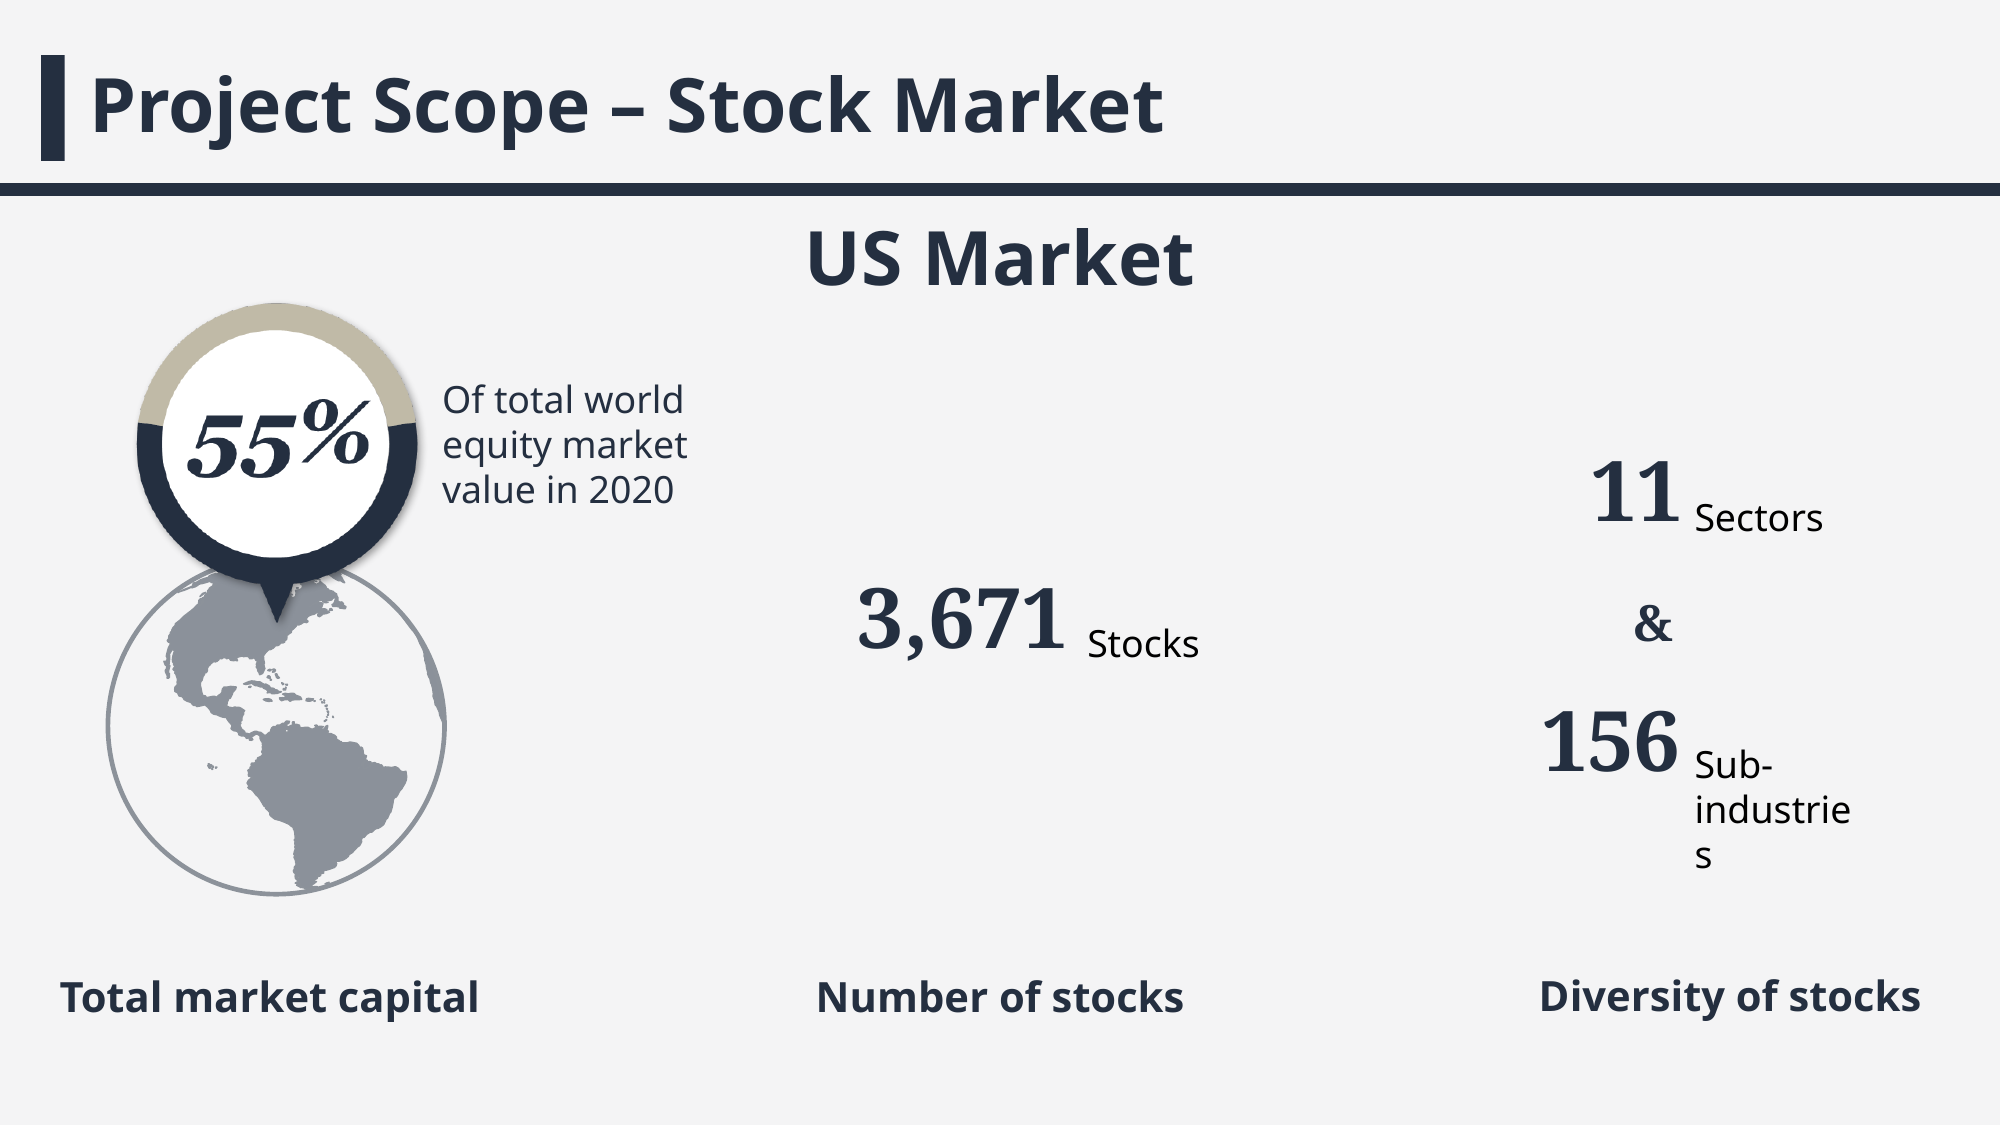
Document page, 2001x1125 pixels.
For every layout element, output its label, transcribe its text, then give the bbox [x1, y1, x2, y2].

title Project Scope – Stock Market [74, 59, 1800, 157]
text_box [0, 202, 2000, 1030]
